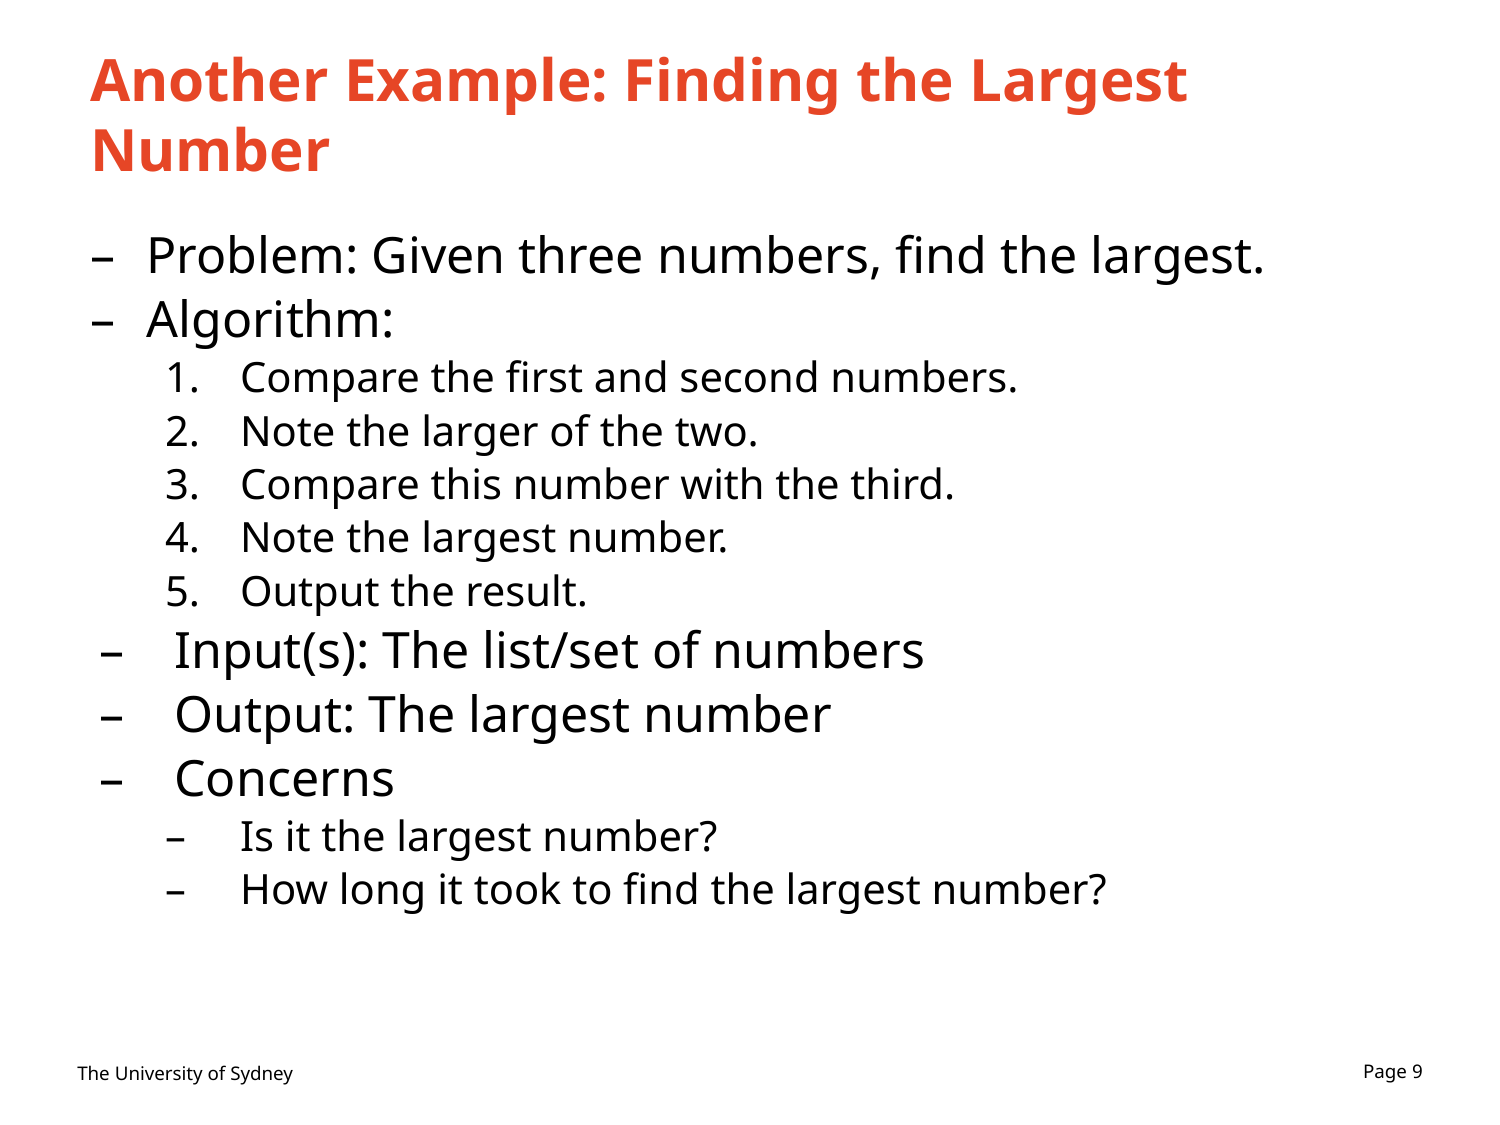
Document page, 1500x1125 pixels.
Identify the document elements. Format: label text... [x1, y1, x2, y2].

title Another Example: Finding the Largest Number [75, 19, 1425, 207]
list Problem: Given three numbers, find the largest. Algorithm: Compare the first and second numbers. Note the larger of the two. Compare this number with the third. Note the largest number. Output the result. Input(s): The list/set of numbers Output: The largest number Concerns Is it the largest number? How long it took to find the largest number? [75, 222, 1425, 1005]
